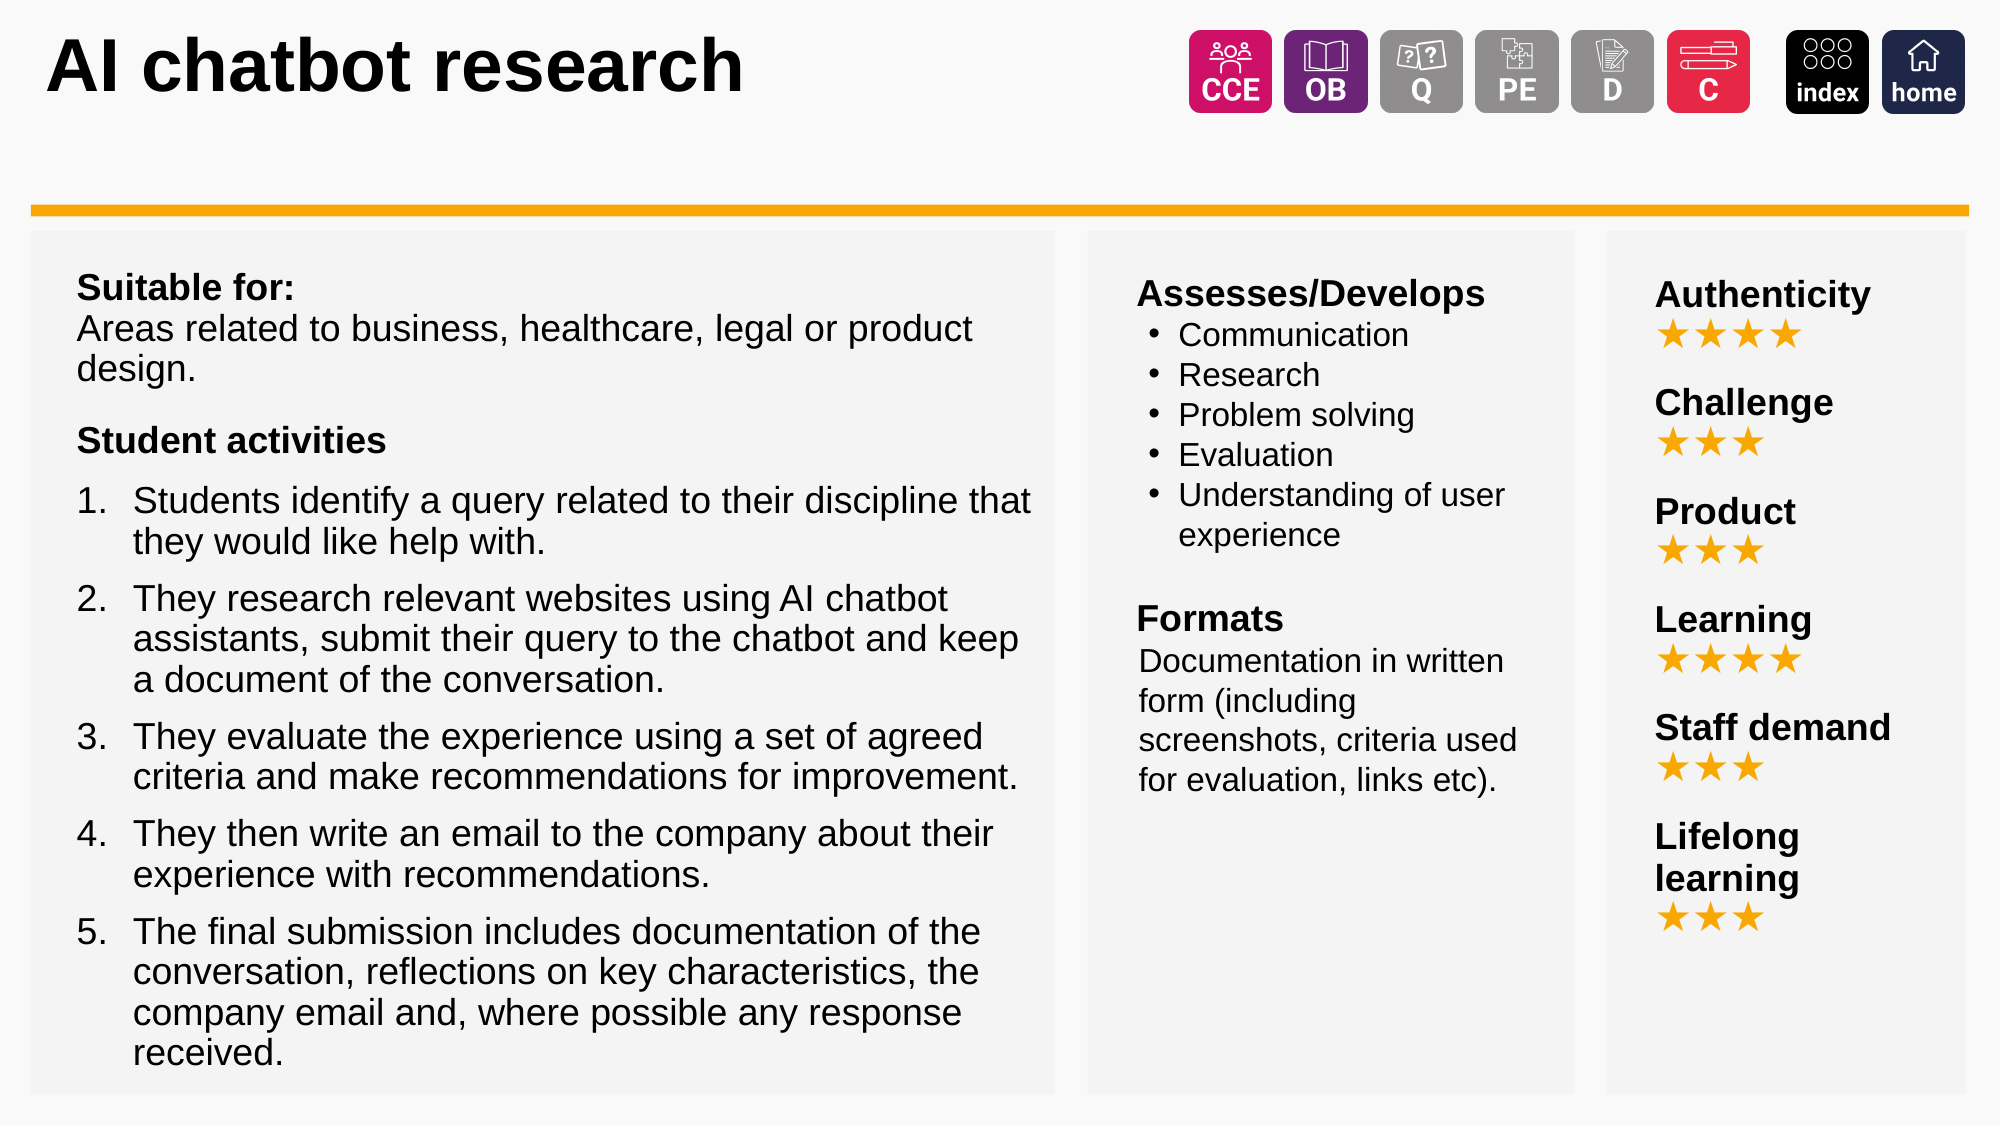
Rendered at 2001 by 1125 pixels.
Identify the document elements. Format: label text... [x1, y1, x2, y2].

picture [1786, 30, 1869, 114]
text_box Authenticity ★★★★ Challenge ★★★ Product ★★★ Learning ★★★★ Staff demand ★★★ Lifelong learning ★★★ [1639, 265, 1932, 1078]
picture [1189, 30, 1272, 113]
text_box Assesses/Develops Communication Research Problem solving Evaluation Understanding of user experience Formats Documentation in written form (including screenshots, criteria used for evaluation, links etc). [1121, 261, 1557, 818]
picture [1667, 30, 1750, 113]
list Suitable for: Areas related to business, healthcare, legal or product design. Student activities Students identify a query related to their discipline that they would like help with. They research relevant websites using AI chatbot assistants, submit their query to the chatbot and keep a document of the conversation. They evaluate the experience using a set of agreed criteria and make recommendations for improvement. They then write an email to the company about their experience with recommendations. The final submission includes documentation of the conversation, reflections on key characteristics, the company email and, where possible any response received. [61, 261, 1056, 1049]
picture [1571, 30, 1654, 113]
picture [1475, 30, 1559, 113]
picture [1882, 30, 1965, 114]
picture [1380, 30, 1463, 113]
picture [1284, 30, 1368, 113]
title AI chatbot research [30, 19, 1056, 188]
